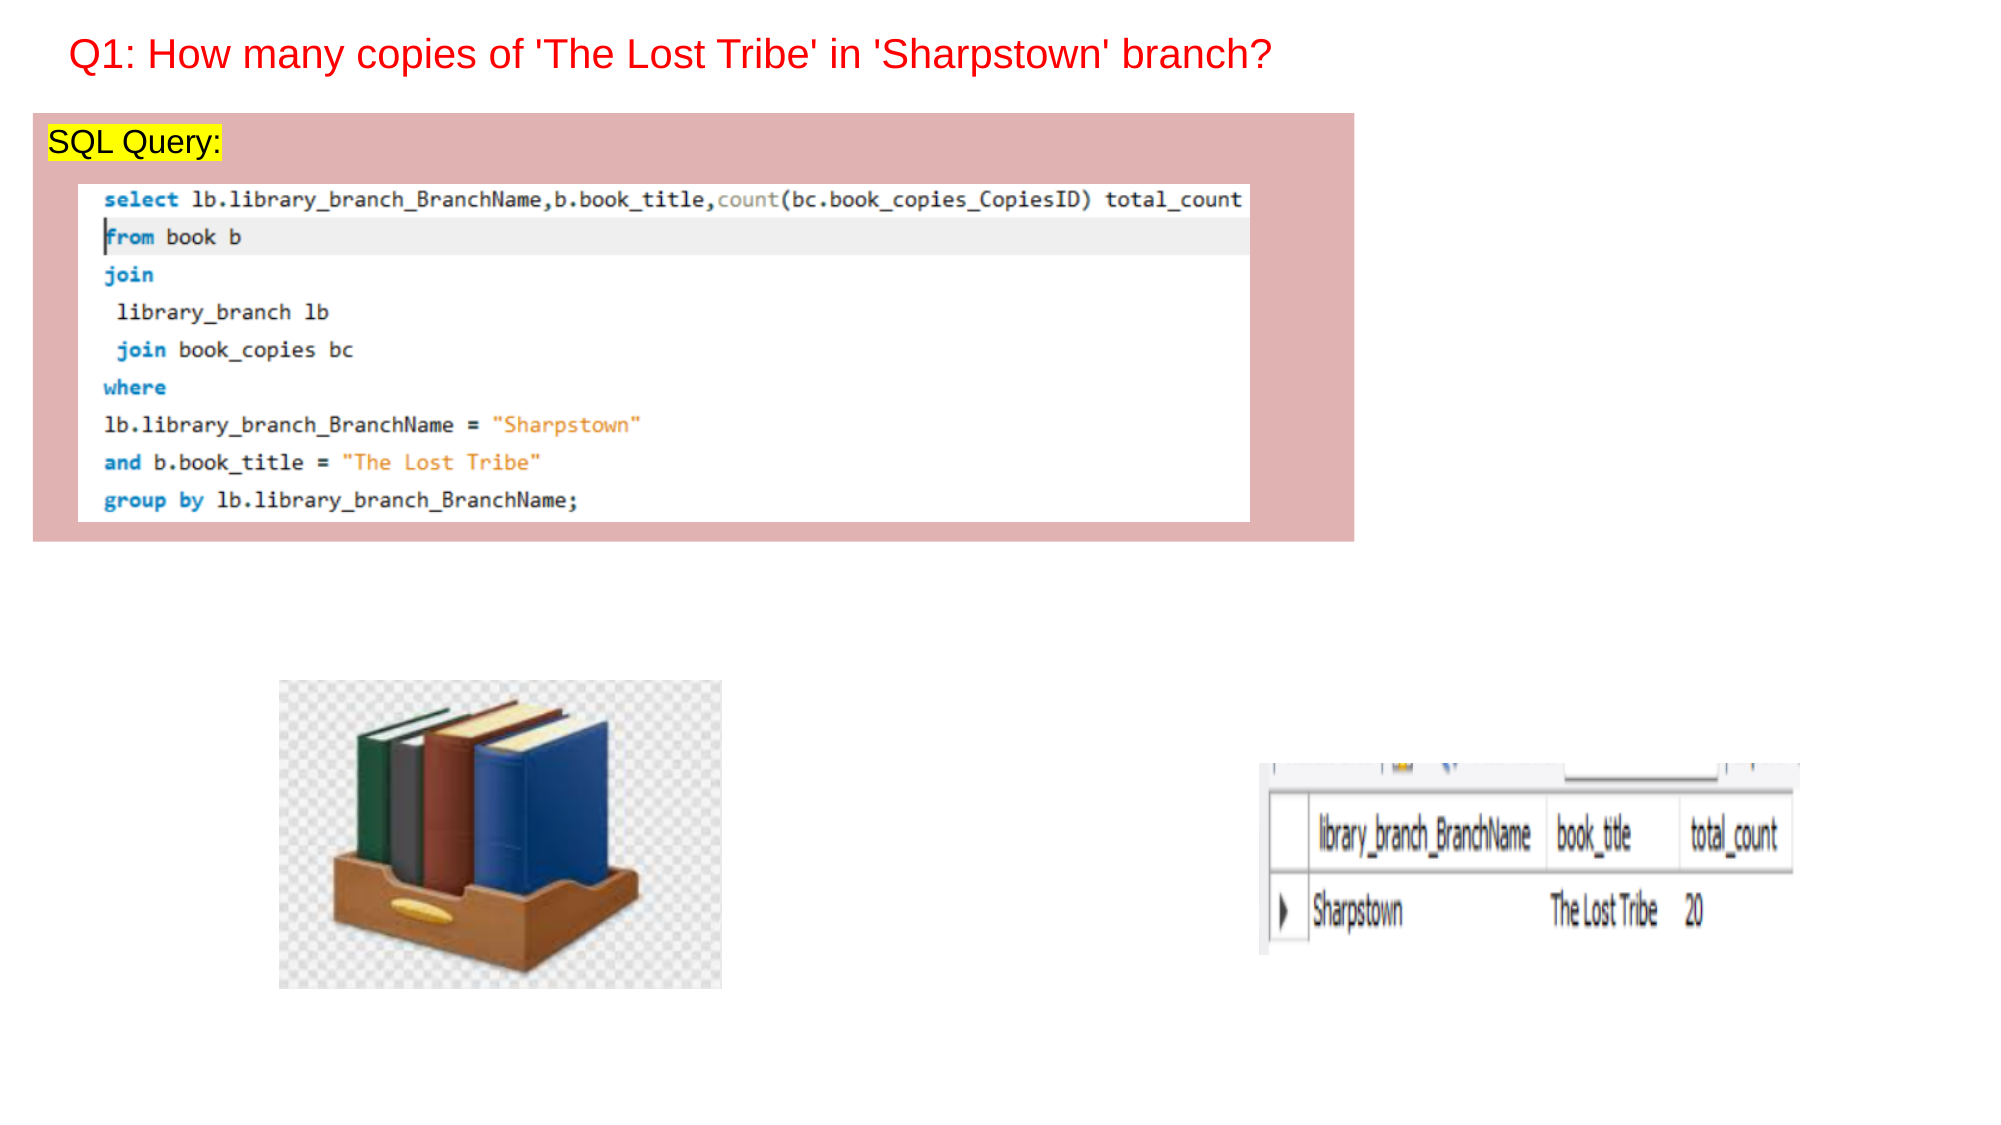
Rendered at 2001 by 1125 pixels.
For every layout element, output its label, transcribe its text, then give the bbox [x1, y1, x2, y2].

picture [279, 680, 722, 989]
text_box SQL Query: [32, 113, 1355, 542]
picture [78, 184, 1250, 522]
text_box Q1: How many copies of 'The Lost Tribe' in 'Sharpstown' branch? [54, 19, 1764, 104]
picture [1259, 763, 1800, 956]
